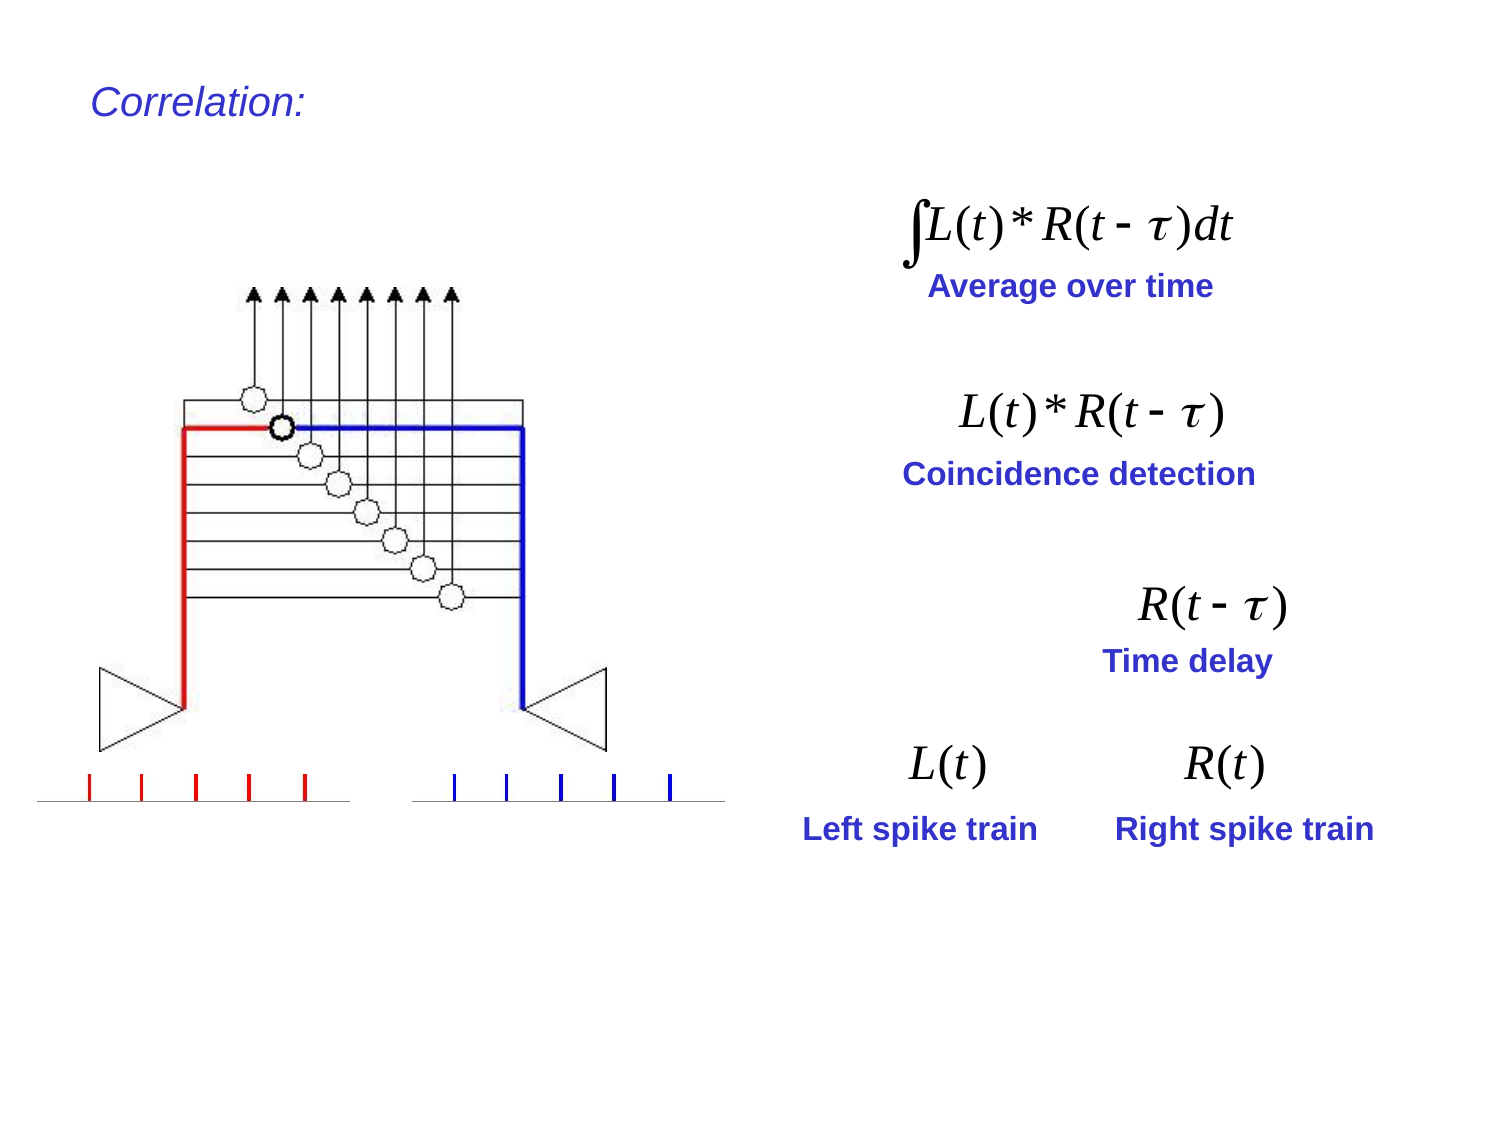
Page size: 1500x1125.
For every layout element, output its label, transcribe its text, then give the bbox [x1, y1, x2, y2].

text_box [899, 733, 995, 800]
picture [412, 774, 725, 802]
picture [99, 287, 607, 752]
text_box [949, 382, 1233, 449]
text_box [1128, 574, 1296, 642]
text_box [1174, 733, 1275, 800]
text_box Average over time [912, 257, 1400, 312]
title Correlation: [75, 50, 700, 150]
text_box Left spike train [787, 799, 1075, 855]
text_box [887, 181, 1246, 274]
text_box Time delay [1087, 632, 1413, 687]
text_box Coincidence detection [887, 444, 1375, 500]
picture [37, 774, 350, 802]
text_box Right spike train [1100, 799, 1425, 855]
